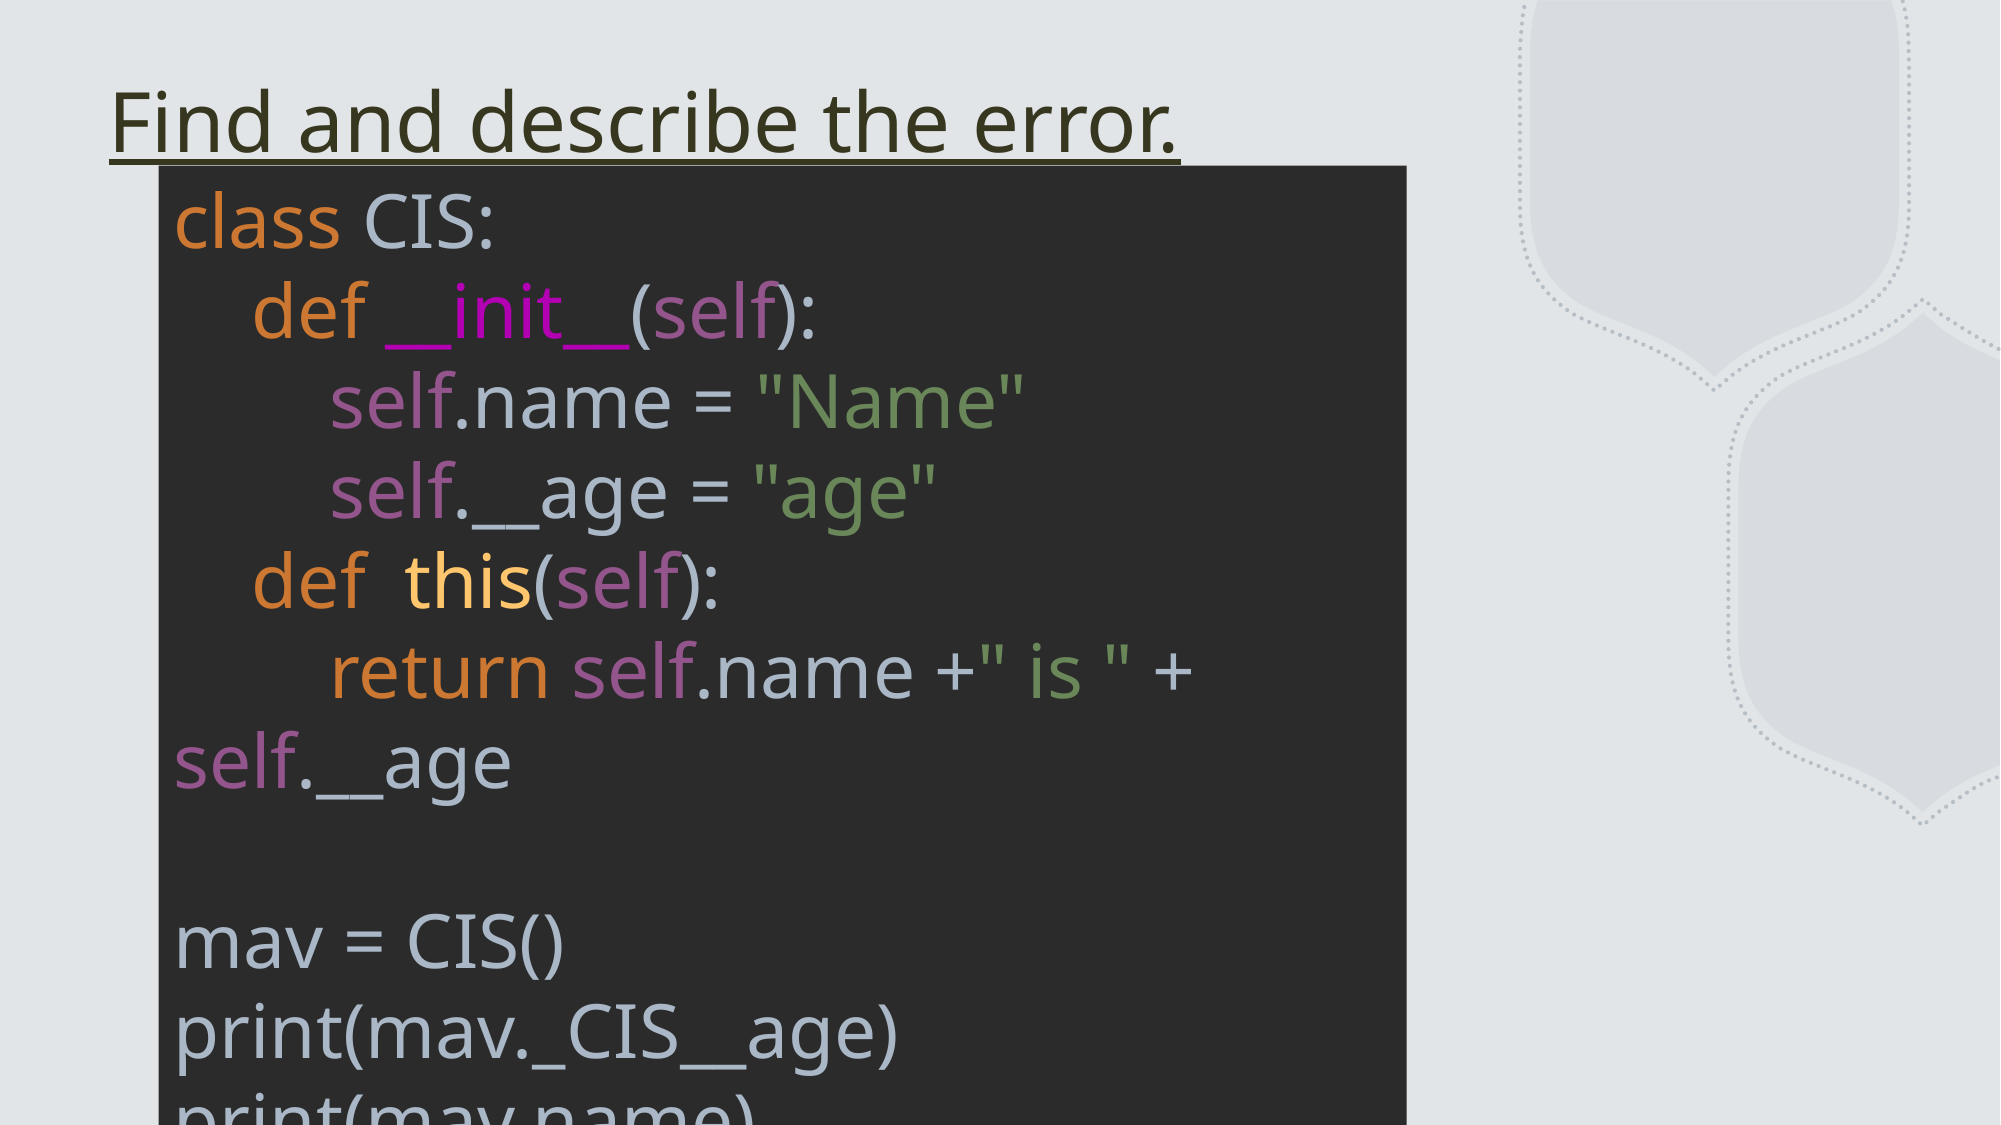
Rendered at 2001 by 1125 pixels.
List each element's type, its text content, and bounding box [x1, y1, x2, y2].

list class CIS: def __init__(self): self.name = "Name" self.__age = "age" def this(self): return self.name +" is " + self.__age mav = CIS() print(mav._CIS__age) print(mav.name) [158, 165, 1407, 1125]
title Find and describe the error. [93, 32, 1583, 207]
